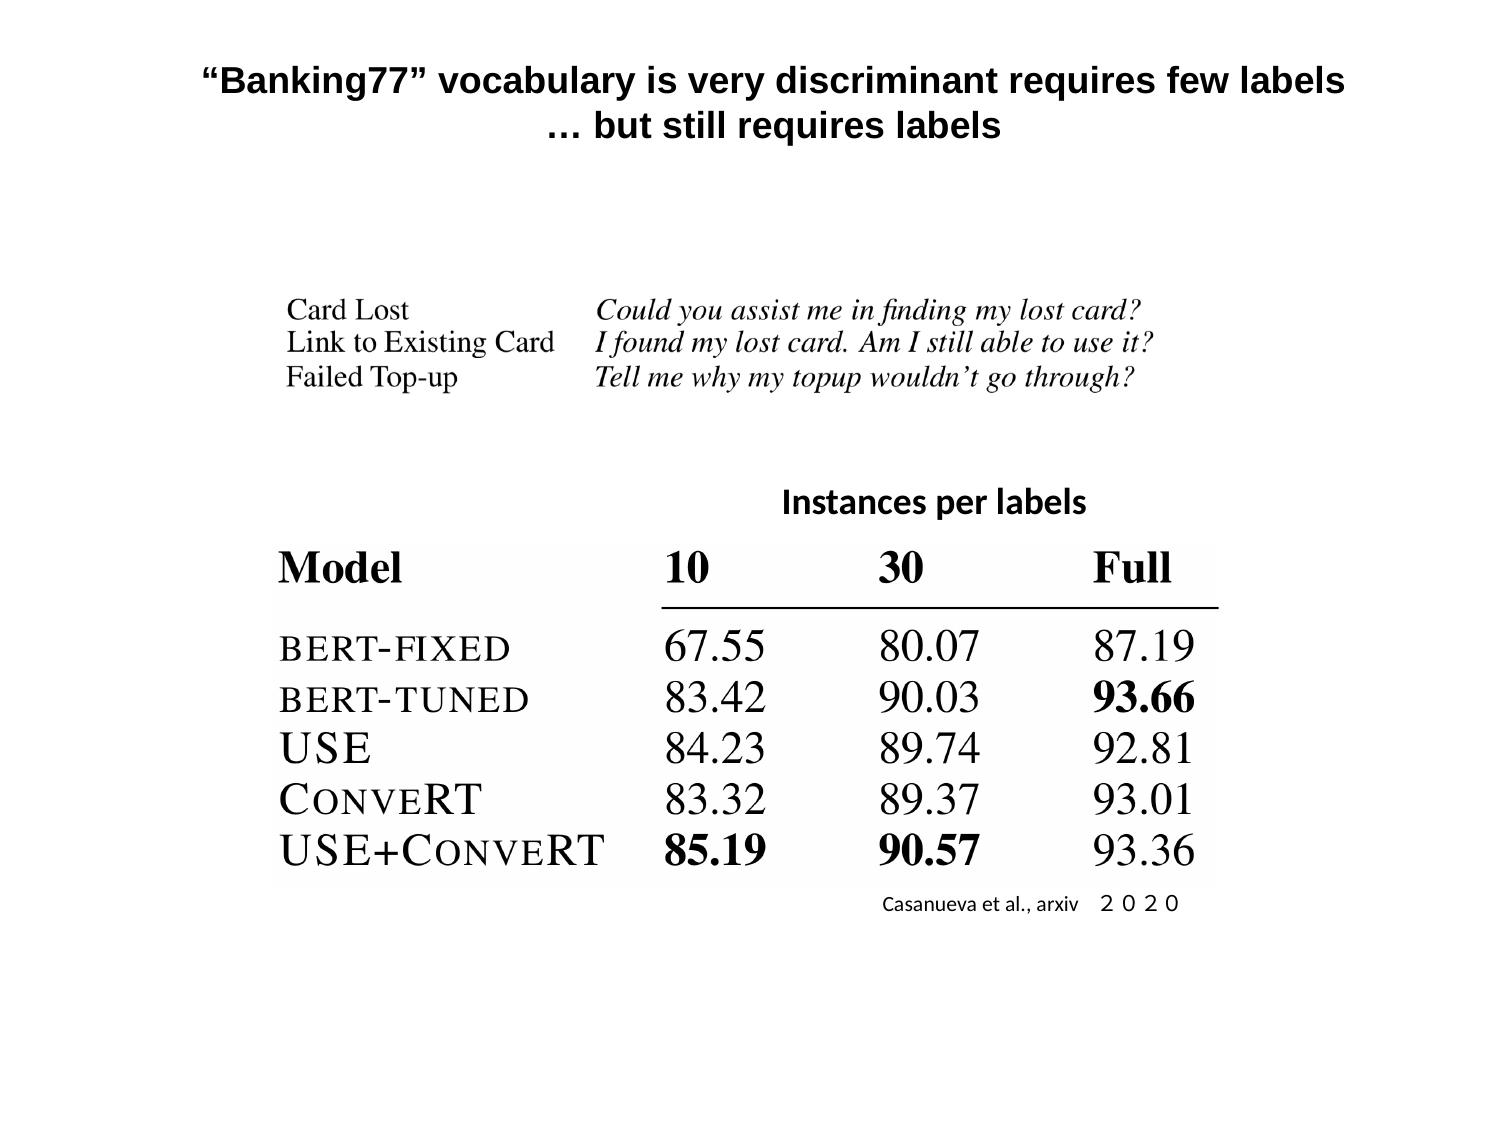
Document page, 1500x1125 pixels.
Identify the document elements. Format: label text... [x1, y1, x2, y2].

text_box Instances per labels [766, 469, 1103, 530]
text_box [267, 291, 1249, 395]
text_box “Banking77” vocabulary is very discriminant requires few labels … but still requires labels [175, 48, 1372, 153]
picture [267, 542, 1219, 887]
text_box Casanueva et al., arxiv ２０２０ [867, 895, 1199, 938]
